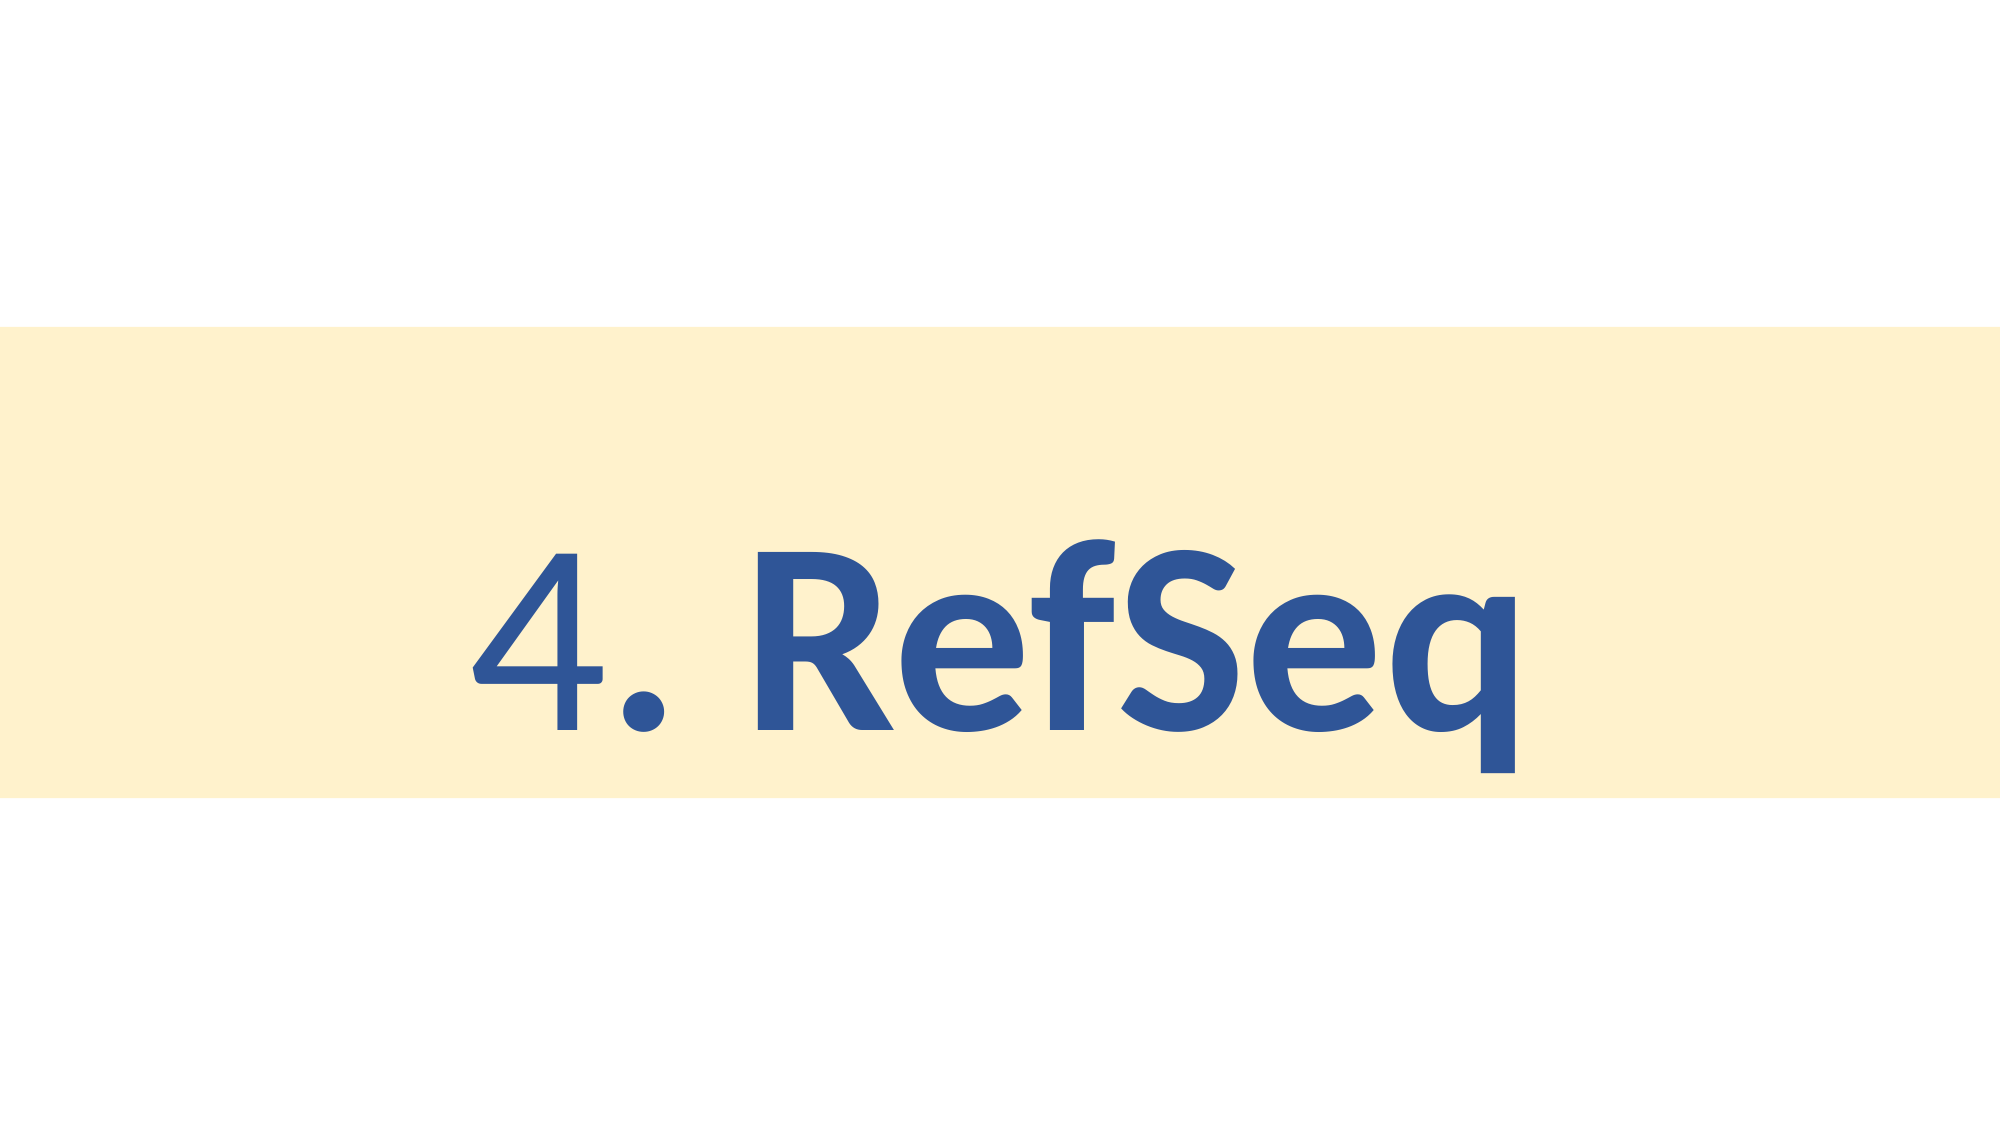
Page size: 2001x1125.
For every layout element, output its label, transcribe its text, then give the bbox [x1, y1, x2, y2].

subtitle 4. RefSeq [0, 326, 2000, 799]
